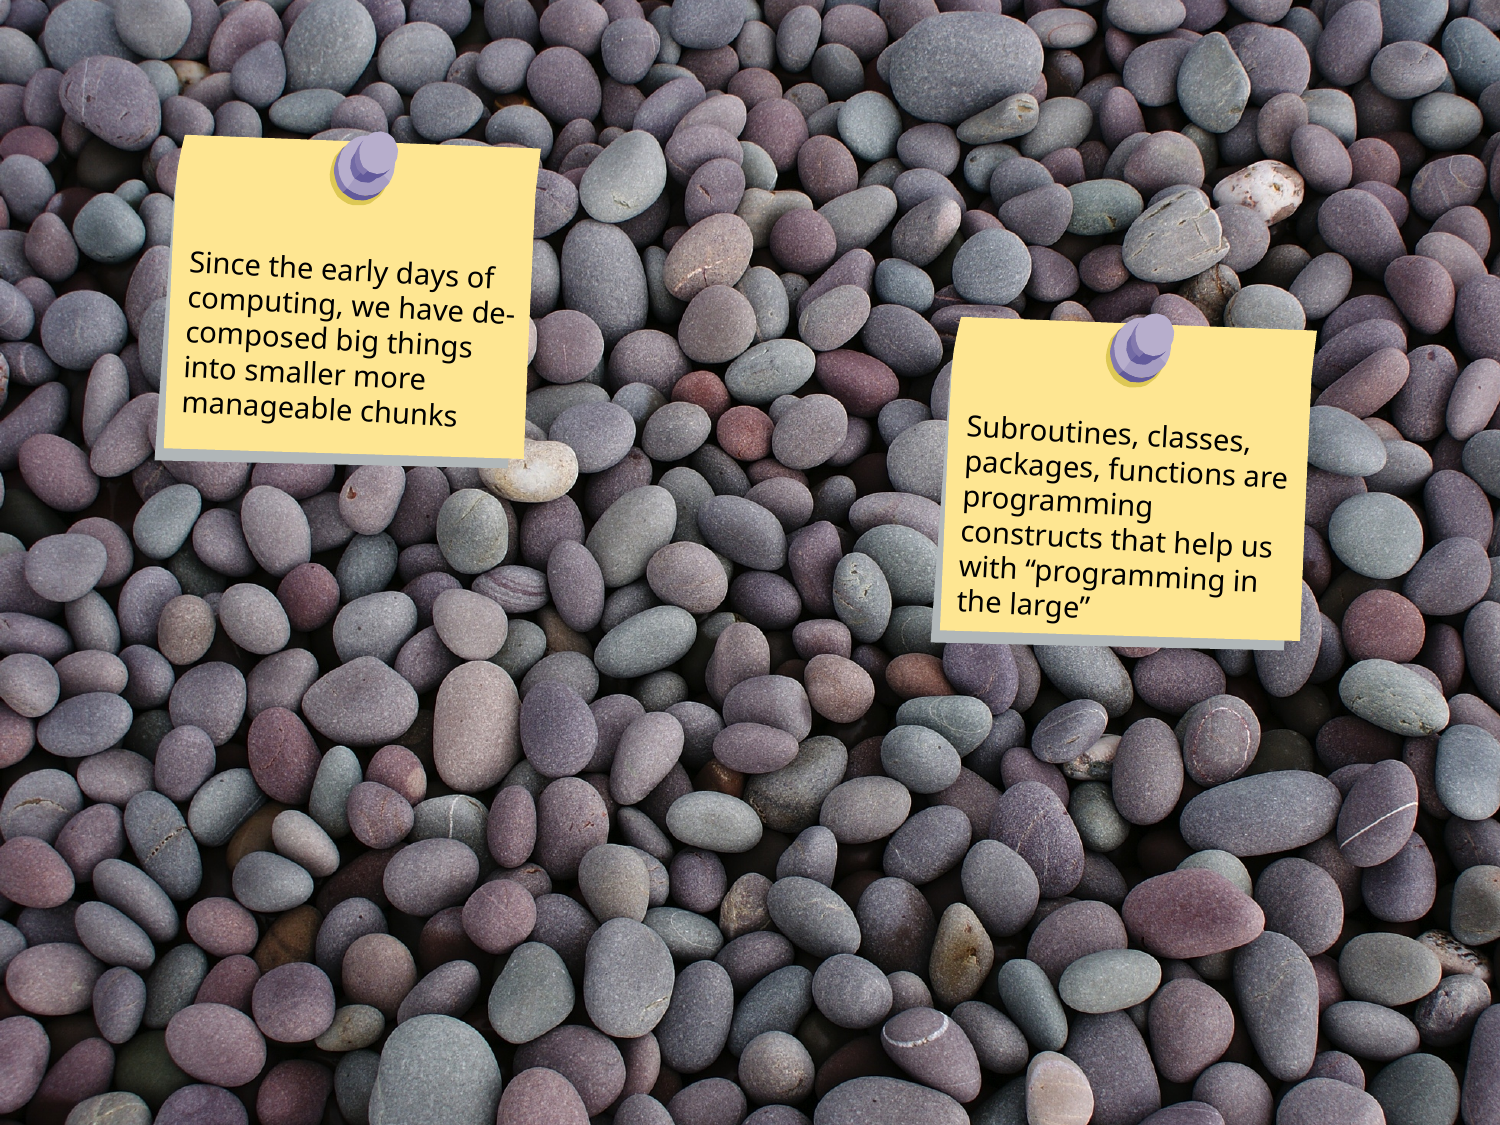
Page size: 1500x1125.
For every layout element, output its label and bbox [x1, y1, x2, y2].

text_box [143, 101, 561, 510]
text_box [919, 283, 1337, 692]
picture [0, 0, 1500, 1125]
